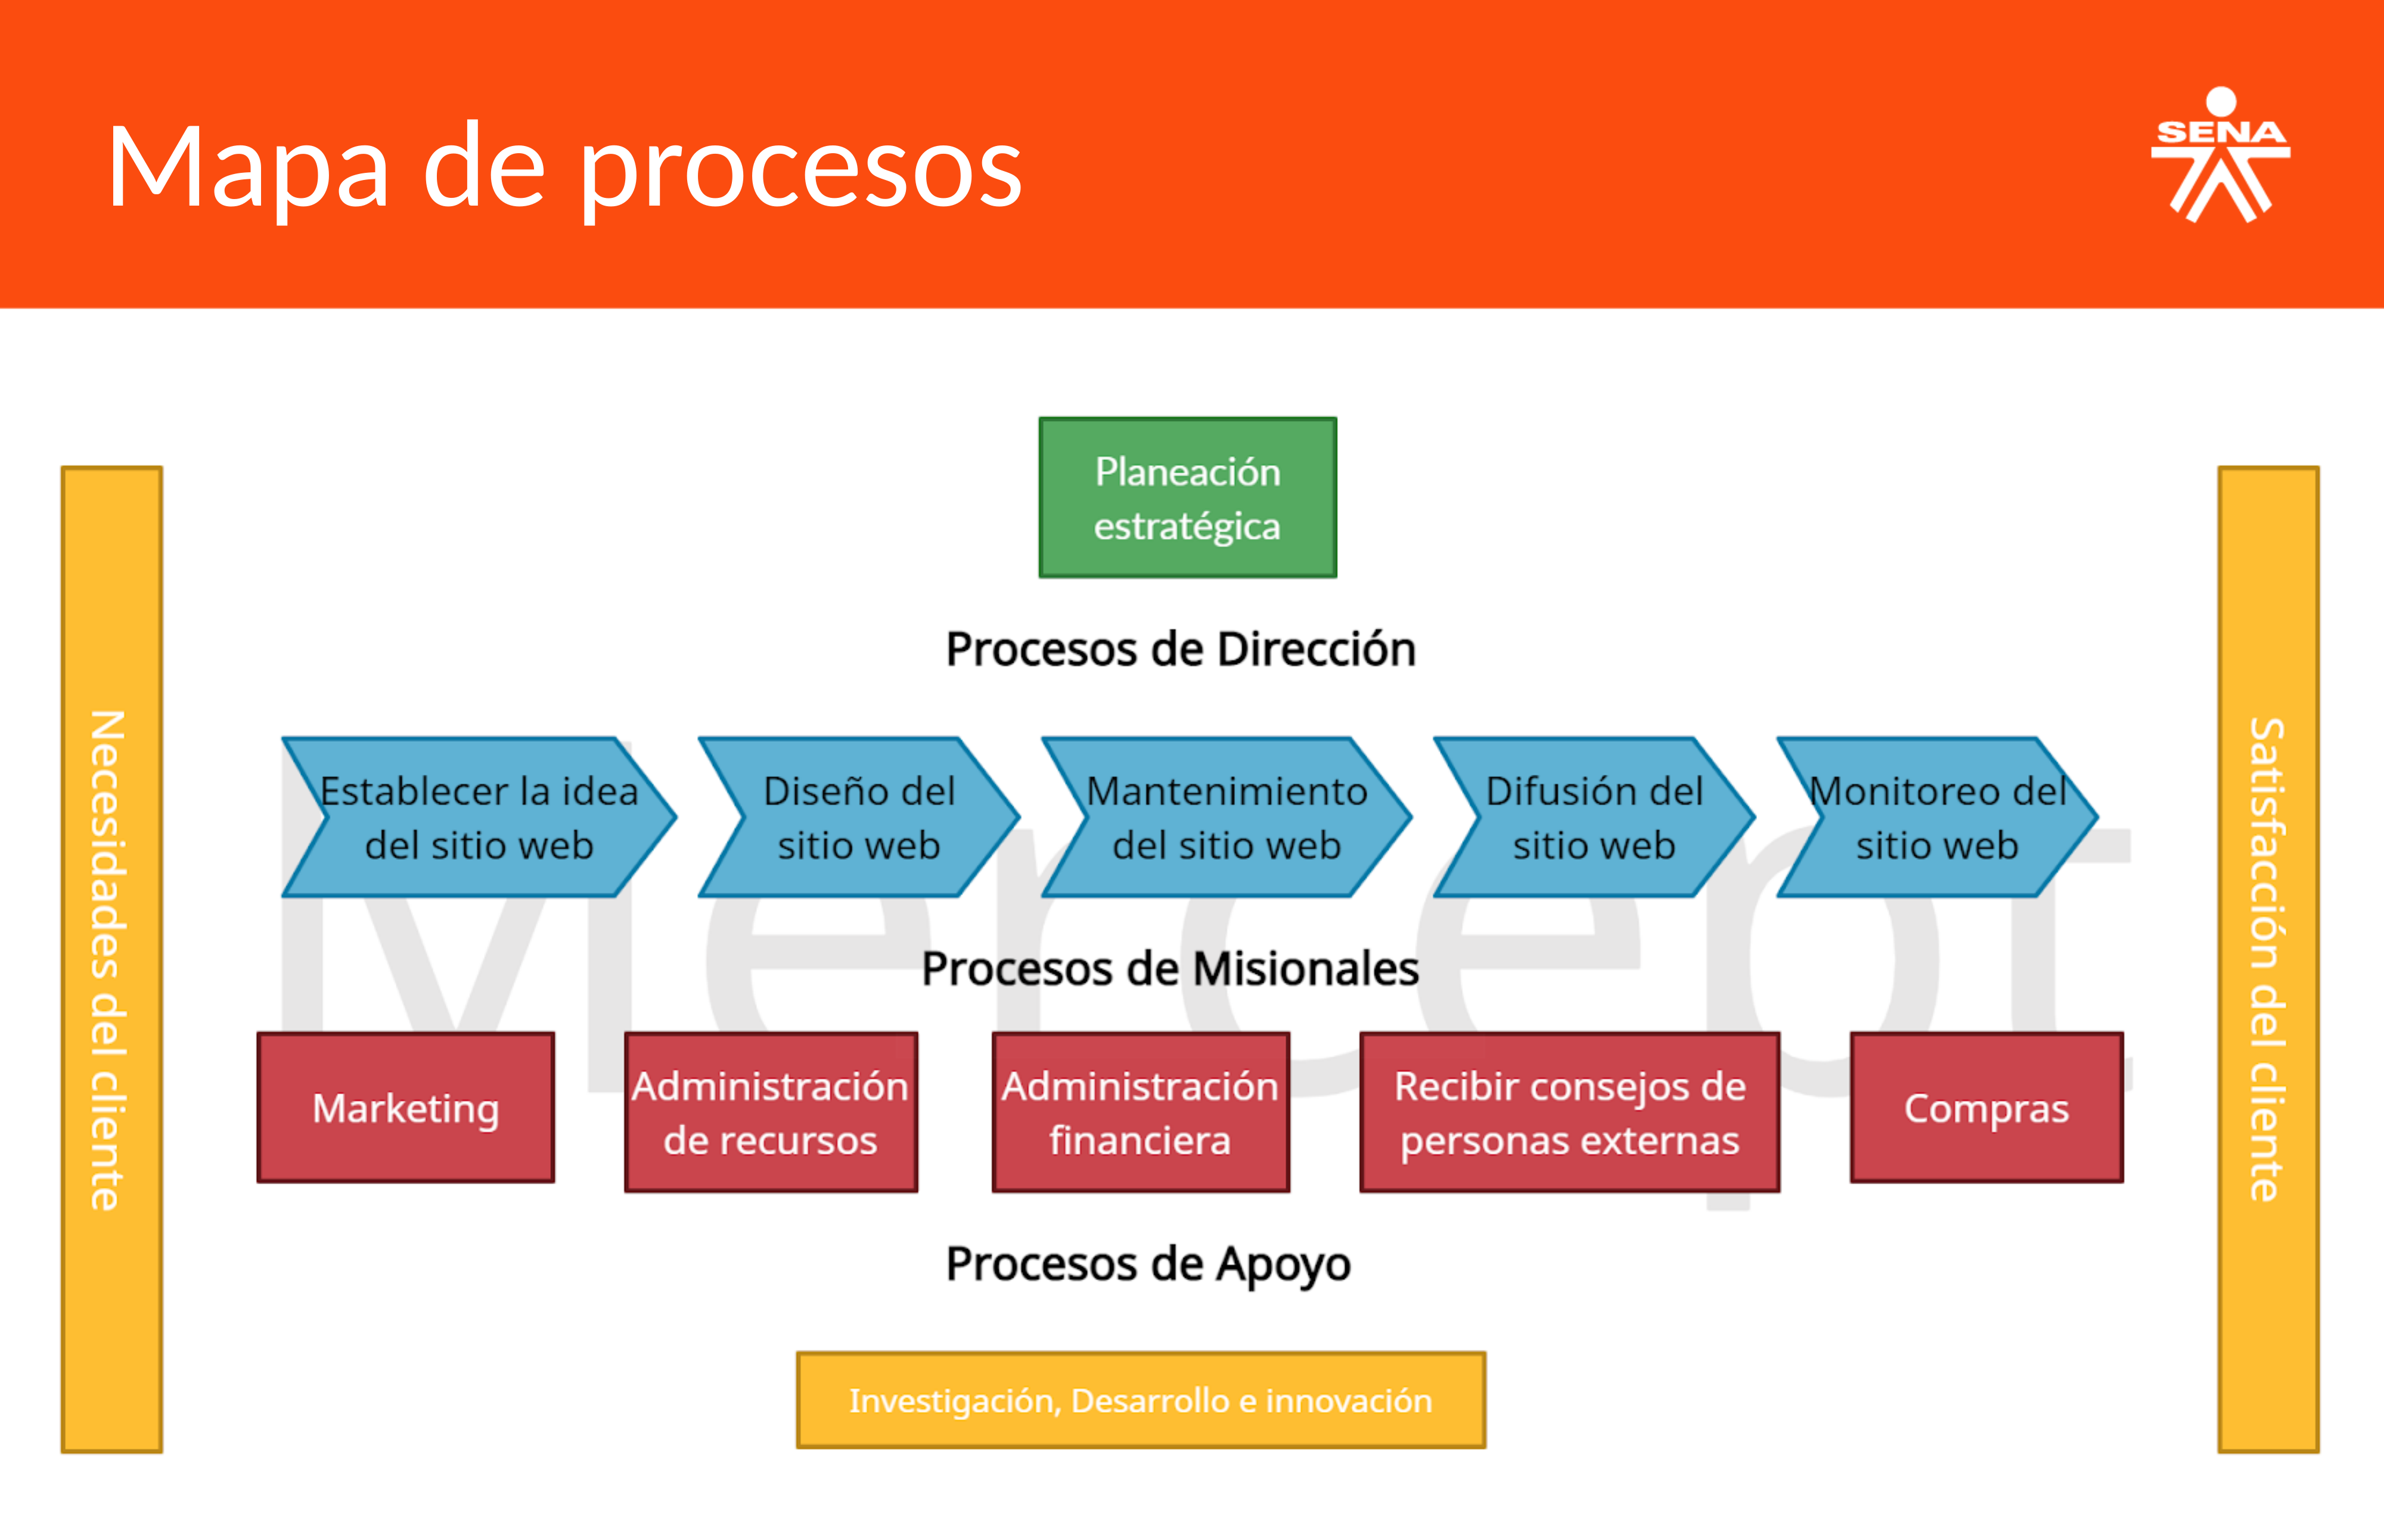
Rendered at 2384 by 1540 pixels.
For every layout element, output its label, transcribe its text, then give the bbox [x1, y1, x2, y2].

text_box Mapa de procesos [72, 170, 1056, 356]
picture [0, 0, 2384, 1540]
